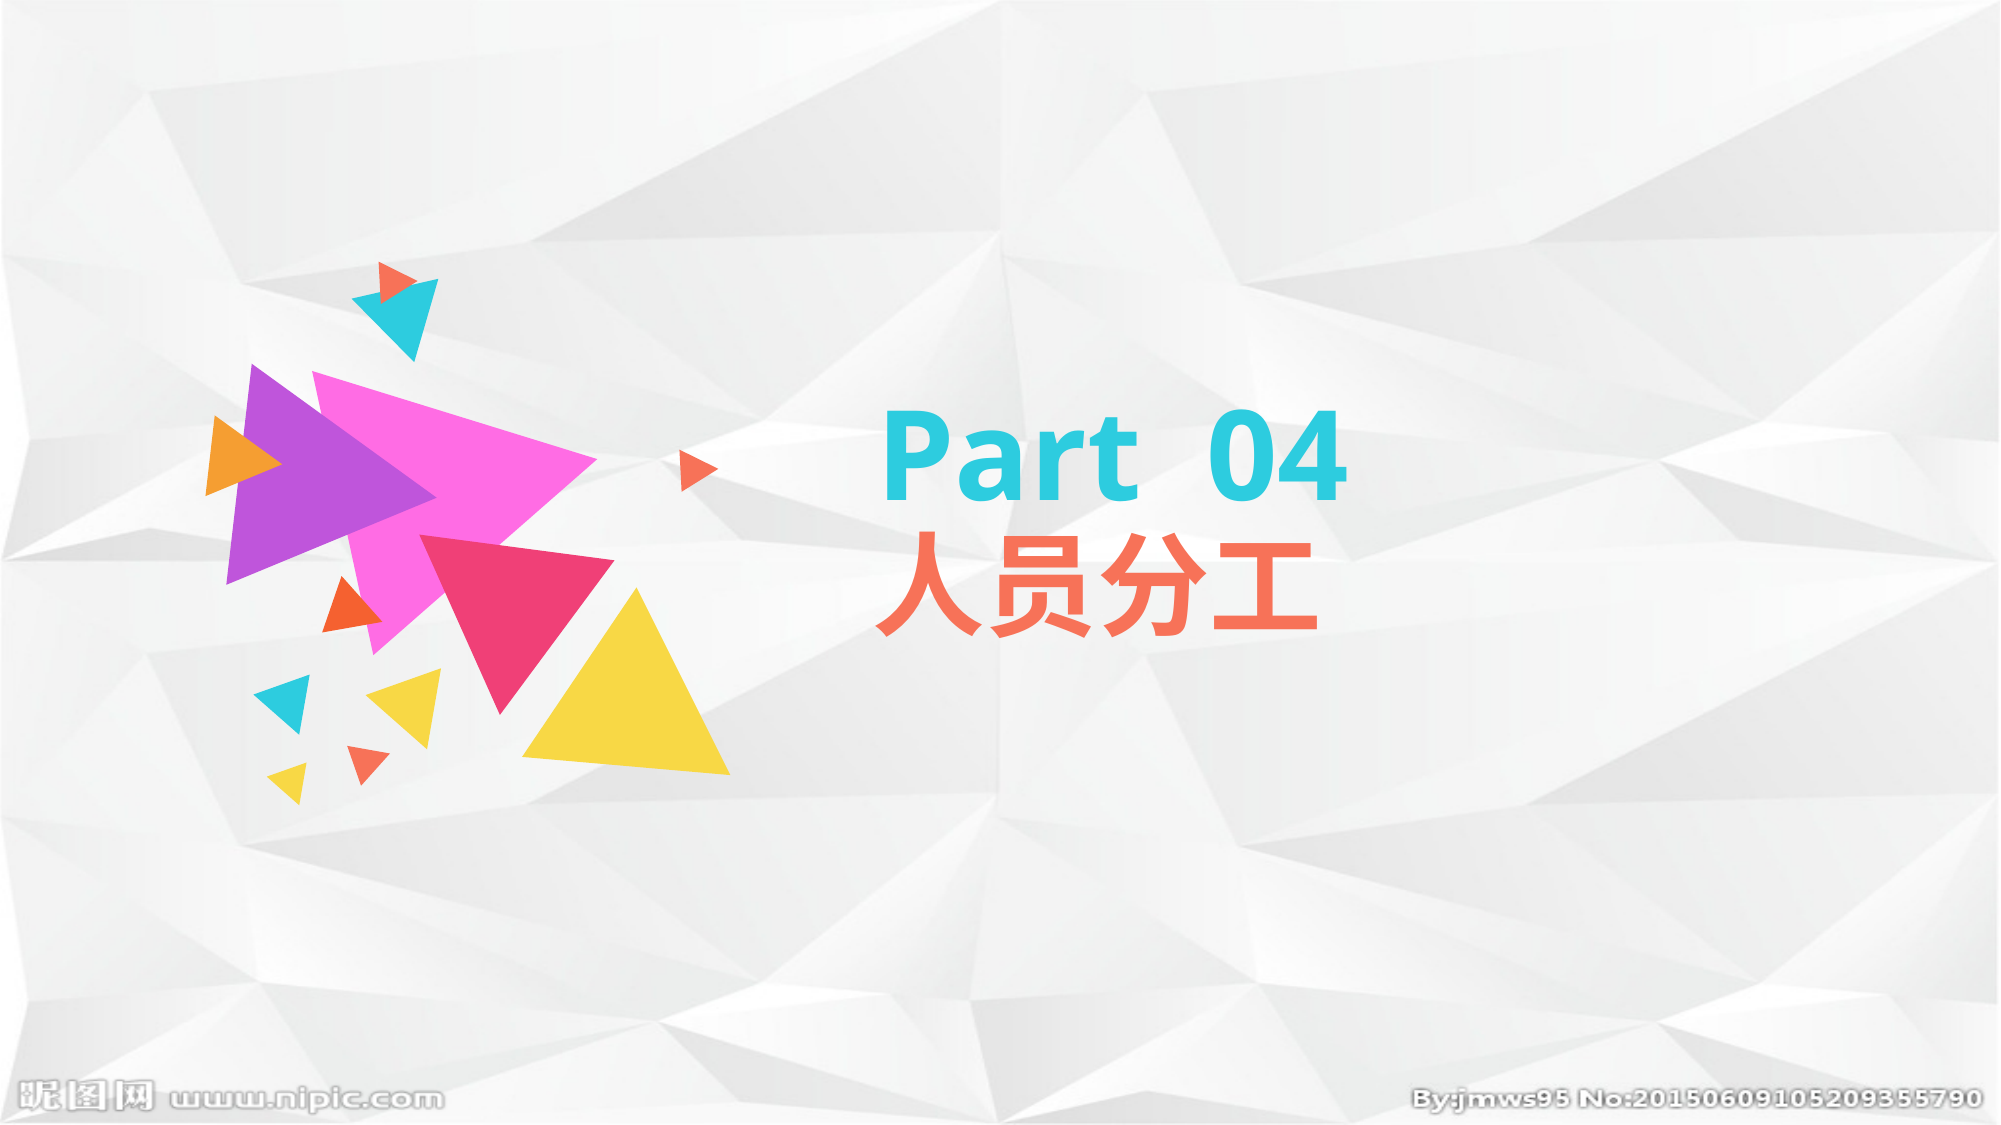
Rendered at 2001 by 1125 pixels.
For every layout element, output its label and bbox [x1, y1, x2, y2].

text_box [349, 277, 440, 365]
text_box [204, 413, 285, 498]
text_box [417, 533, 617, 717]
text_box [320, 574, 385, 634]
text_box [377, 259, 420, 306]
text_box [520, 585, 733, 777]
text_box [251, 672, 312, 737]
text_box [310, 369, 600, 658]
text_box [225, 361, 439, 587]
text_box [678, 447, 721, 494]
text_box [345, 744, 392, 788]
text_box [363, 666, 443, 752]
picture [0, 0, 2001, 1125]
text_box [264, 760, 308, 808]
text_box [857, 368, 1880, 659]
